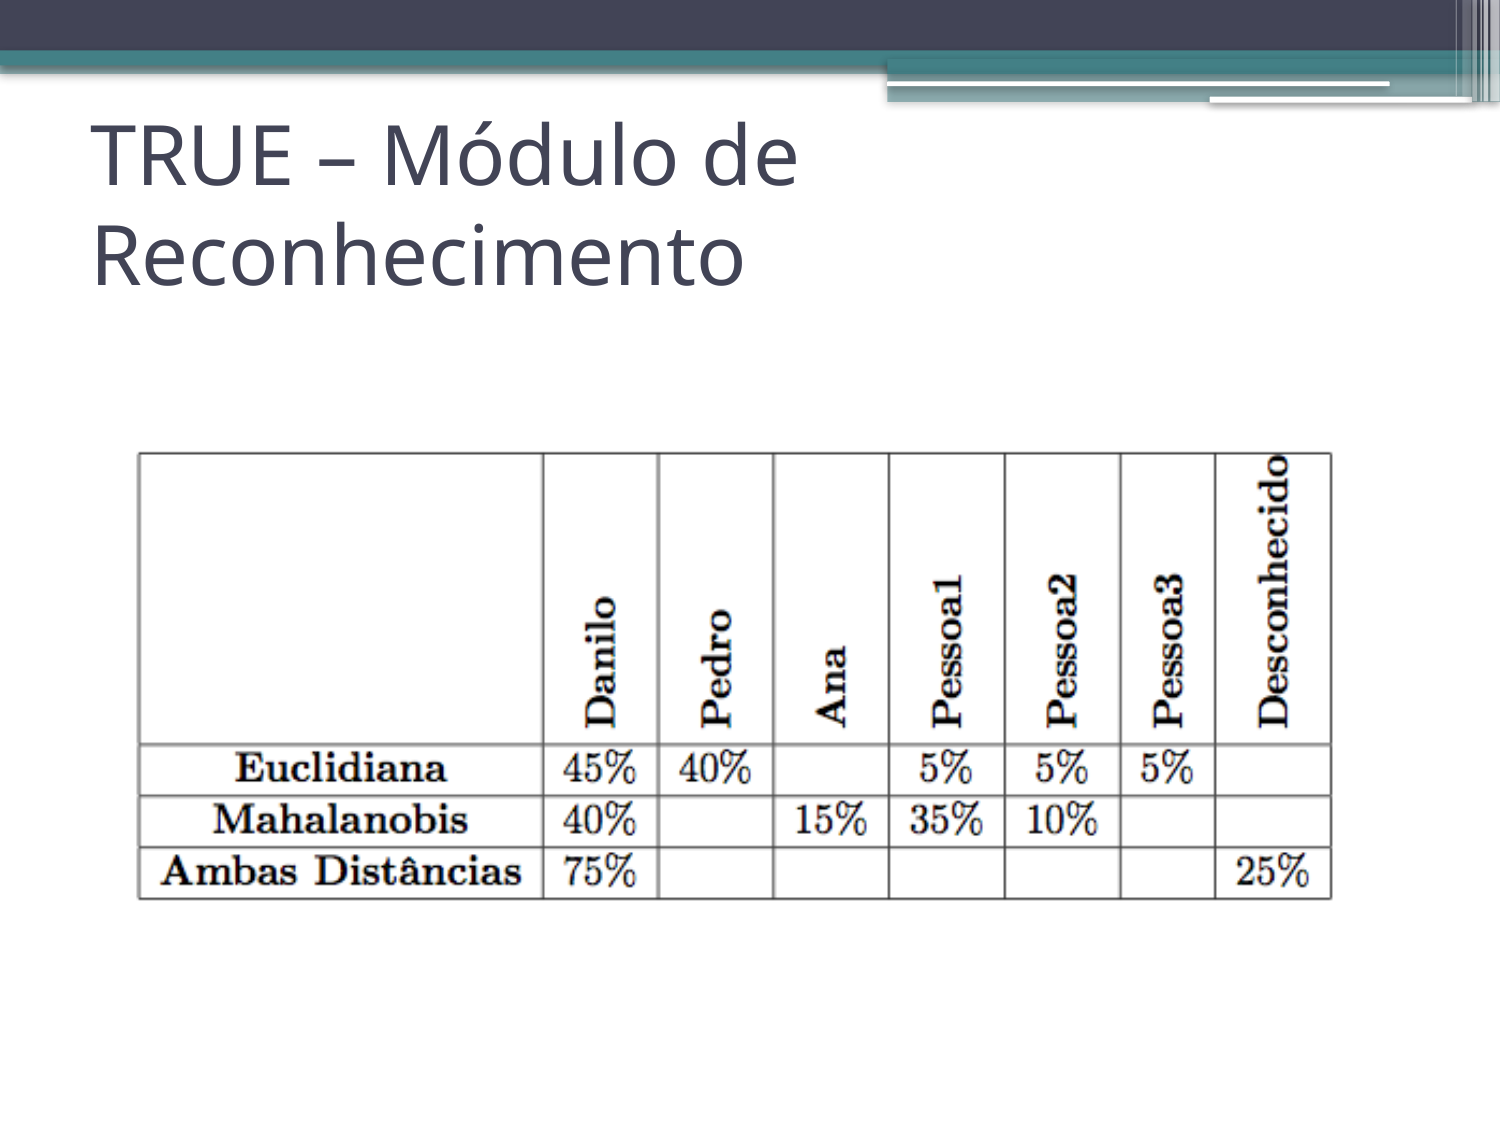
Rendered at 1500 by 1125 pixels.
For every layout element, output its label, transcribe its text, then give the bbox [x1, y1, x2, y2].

title TRUE – Módulo de Reconhecimento [75, 114, 1425, 269]
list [74, 270, 1426, 1079]
